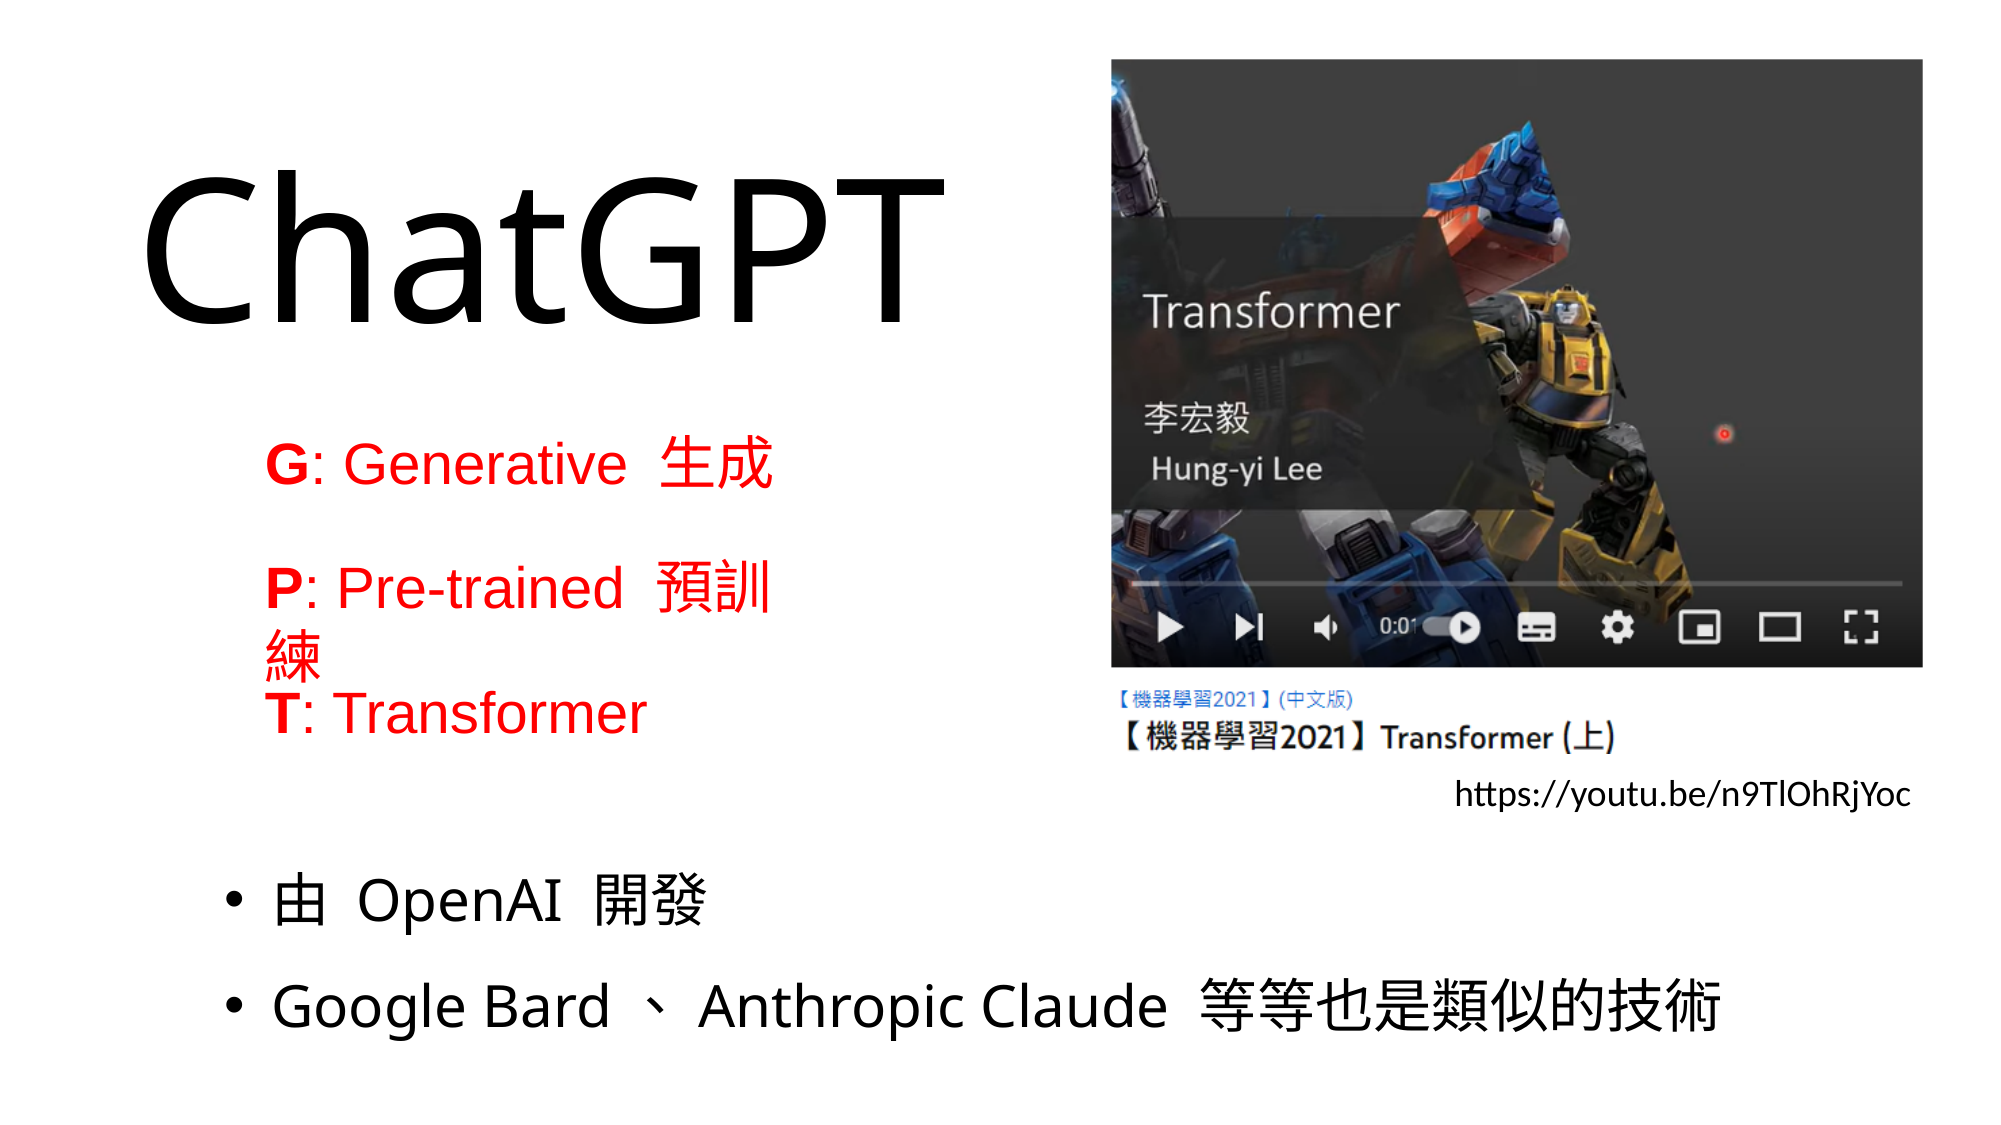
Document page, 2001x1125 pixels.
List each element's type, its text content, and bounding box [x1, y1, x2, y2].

text_box G: Generative 生成 [250, 418, 886, 504]
text_box Google Bard、Anthropic Claude 等等也是類似的技術 [209, 962, 1747, 1047]
text_box https://youtu.be/n9TlOhRjYoc [1388, 761, 1927, 822]
title ChatGPT [0, 0, 1292, 374]
text_box 由 OpenAI 開發 [209, 856, 1747, 941]
text_box P: Pre-trained 預訓練 [250, 543, 845, 698]
picture [1098, 50, 1927, 754]
text_box T: Transformer [250, 667, 681, 753]
